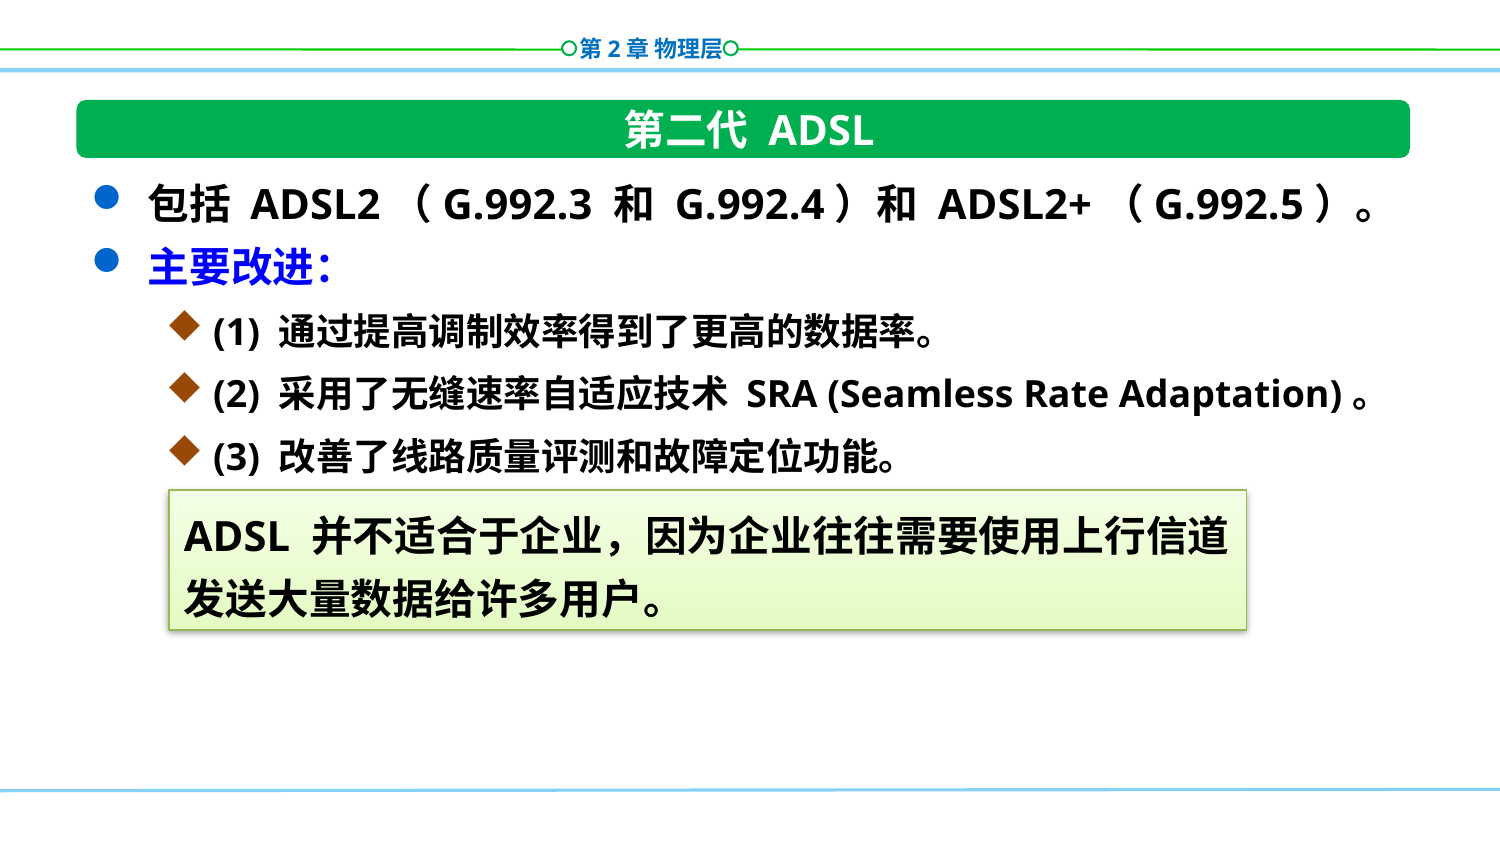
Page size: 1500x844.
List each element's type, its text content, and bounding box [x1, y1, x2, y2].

list 第二代 ADSL [204, 99, 1293, 158]
list 包括 ADSL2（G.992.3 和 G.992.4）和 ADSL2+（G.992.5）。 主要改进： (1) 通过提高调制效率得到了更高的数据率。 (2) 采用了无缝速率自适应技术 SRA (Seamless Rate Adaptation)。 (3) 改善了线路质量评测和故障定位功能。 [76, 158, 1410, 712]
text_box ADSL 并不适合于企业，因为企业往往需要使用上行信道发送大量数据给许多用户。 [168, 489, 1247, 631]
